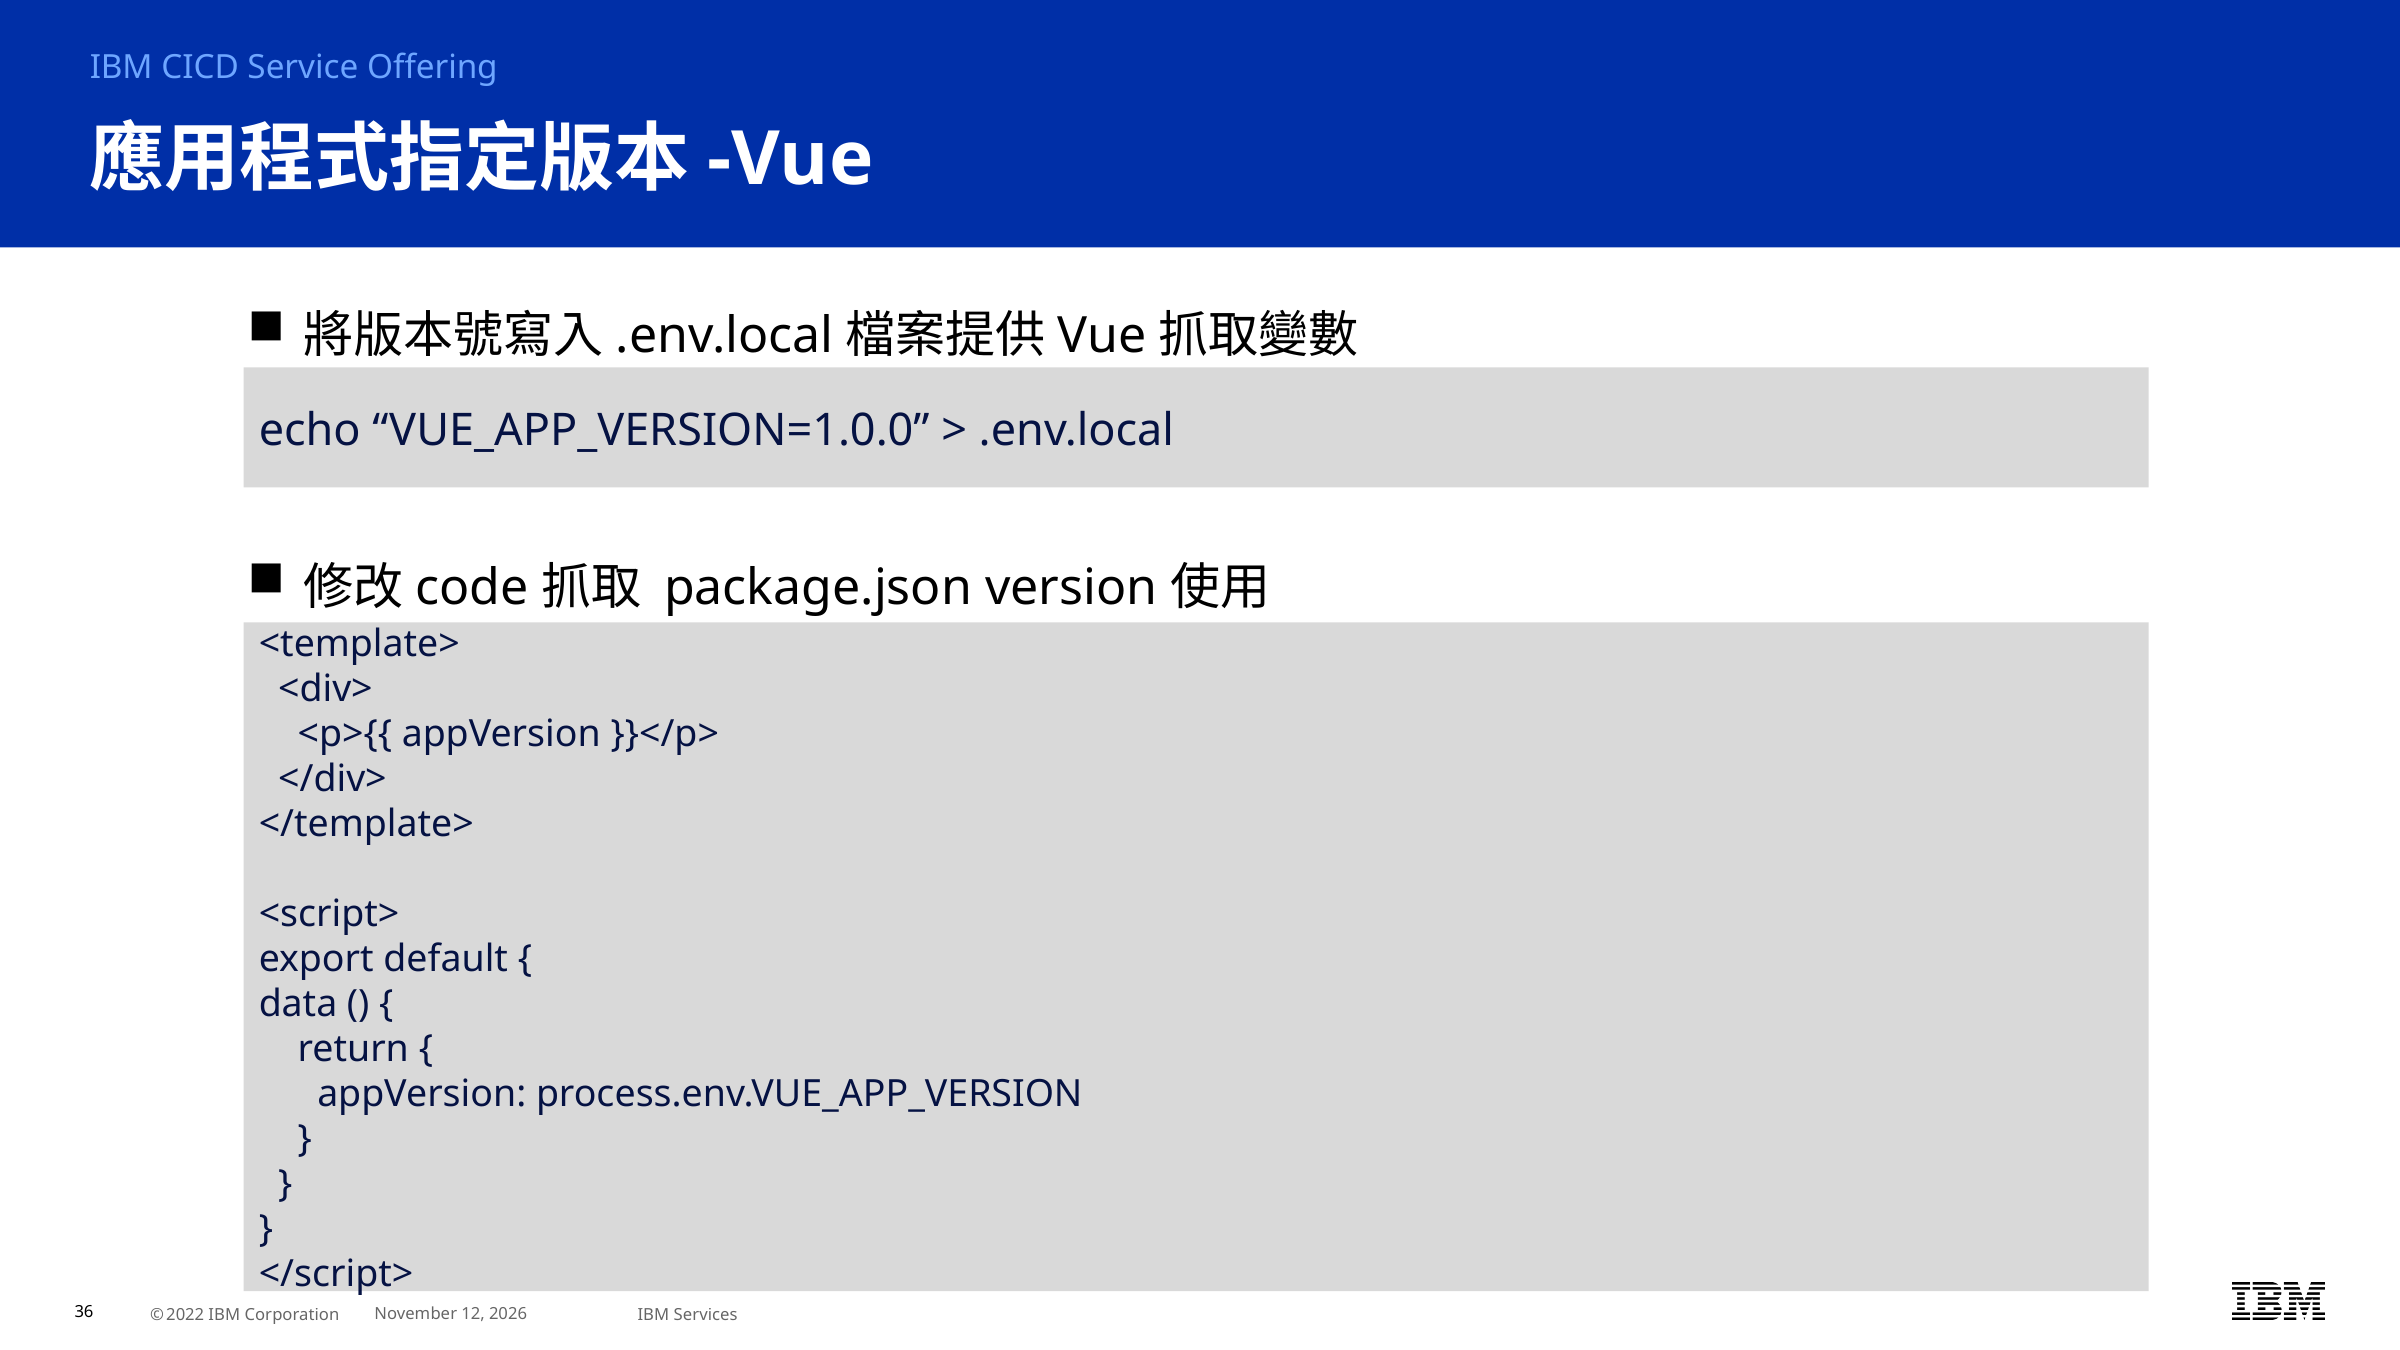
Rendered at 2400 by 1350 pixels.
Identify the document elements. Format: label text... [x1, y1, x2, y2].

text_box echo “VUE_APP_VERSION=1.0.0” > .env.local [243, 366, 2150, 488]
title 應用程式指定版本-Vue [75, 112, 2100, 300]
text_box <template> <div> <p>{{ appVersion }}</p> </div> </template> <script> export default { data () { return { appVersion: process.env.VUE_APP_VERSION } } } </script> [243, 621, 2150, 1292]
picture [2232, 1282, 2325, 1320]
text_box 將版本號寫入.env.local檔案提供Vue抓取變數 修改code抓取 package.json version使用 [157, 300, 2235, 1238]
list IBM CICD Service Offering [75, 43, 1155, 89]
